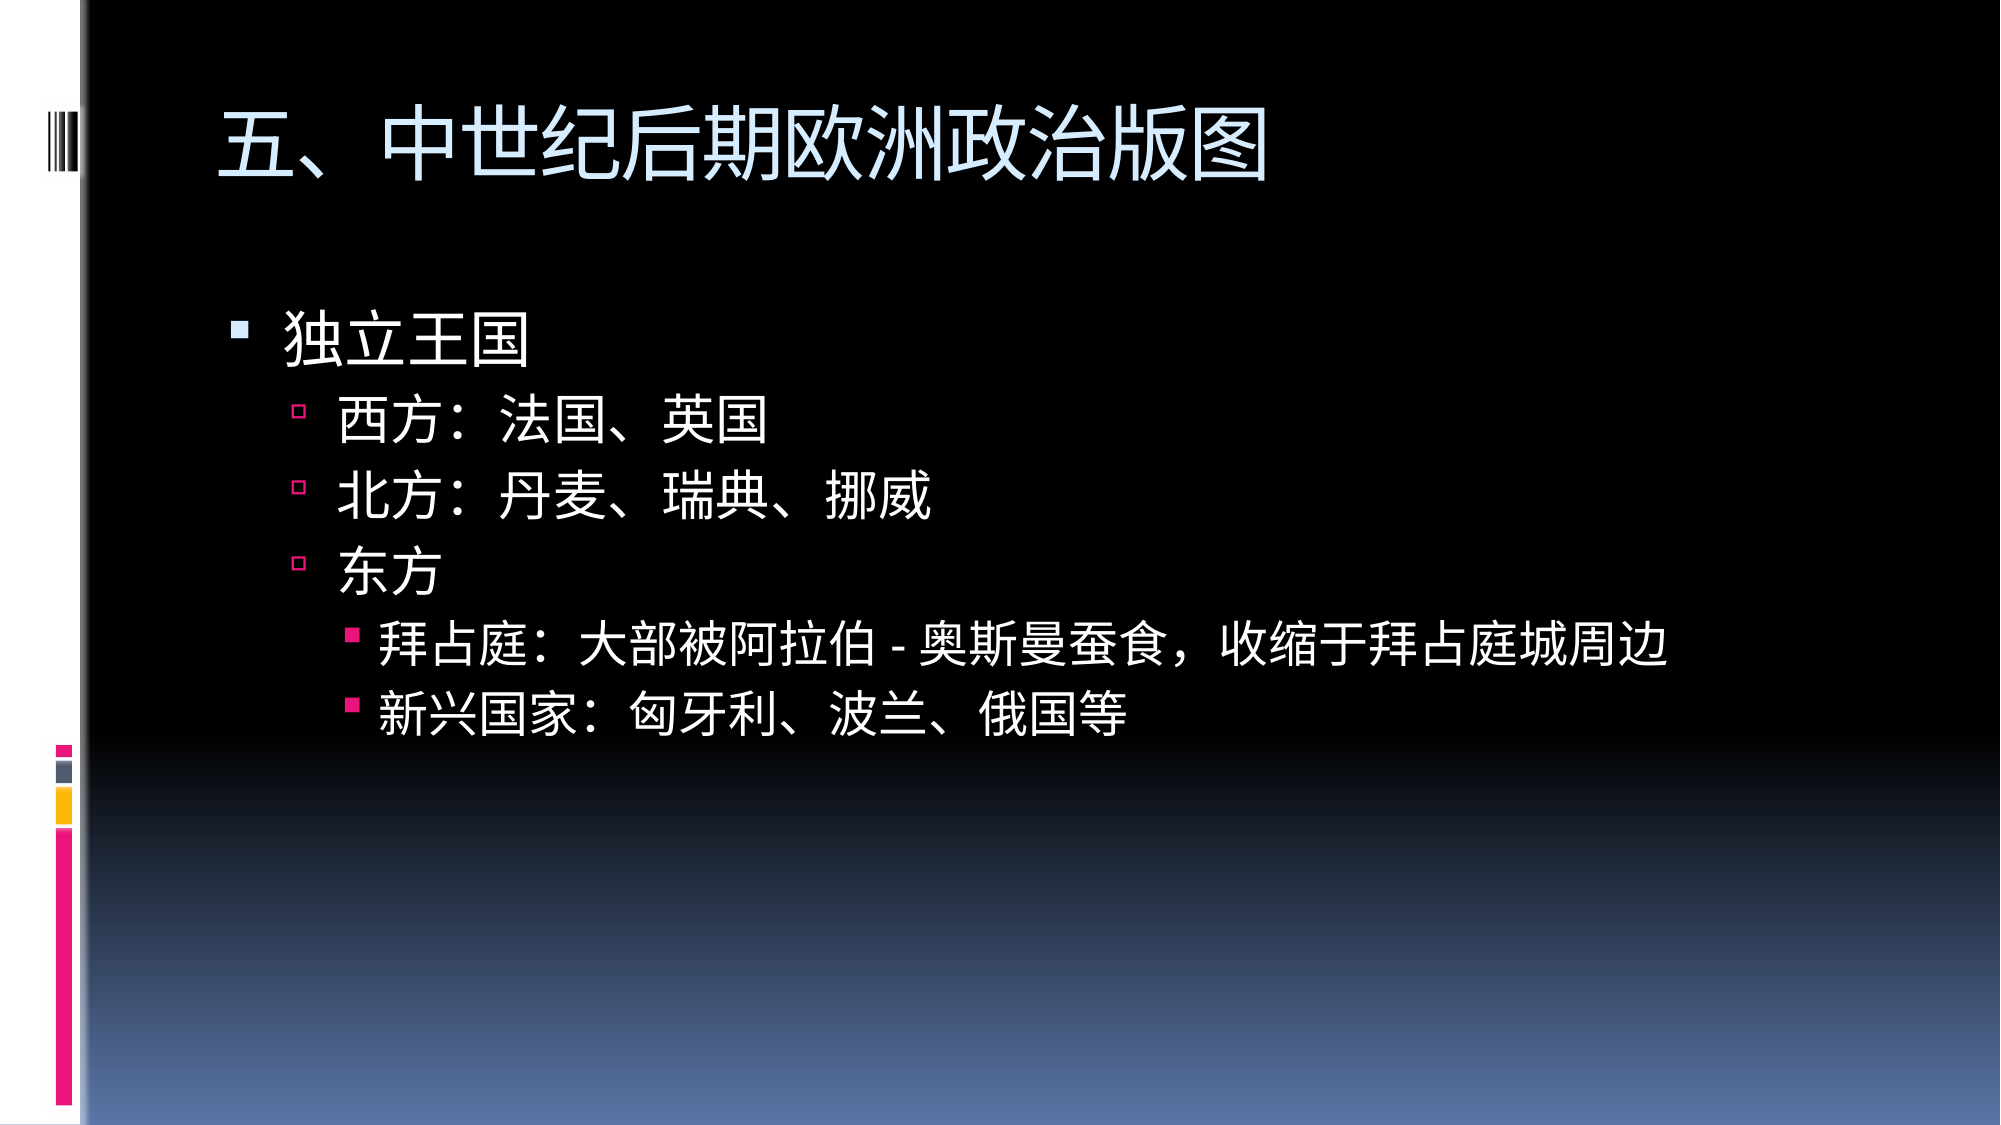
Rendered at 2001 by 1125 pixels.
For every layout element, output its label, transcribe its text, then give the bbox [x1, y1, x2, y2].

title 五、中世纪后期欧洲政治版图 [200, 83, 1900, 234]
list 独立王国 西方：法国、英国 北方：丹麦、瑞典、挪威 东方 拜占庭：大部被阿拉伯-奥斯曼蚕食，收缩于拜占庭城周边 新兴国家：匈牙利、波兰、俄国等 [200, 292, 1900, 1043]
